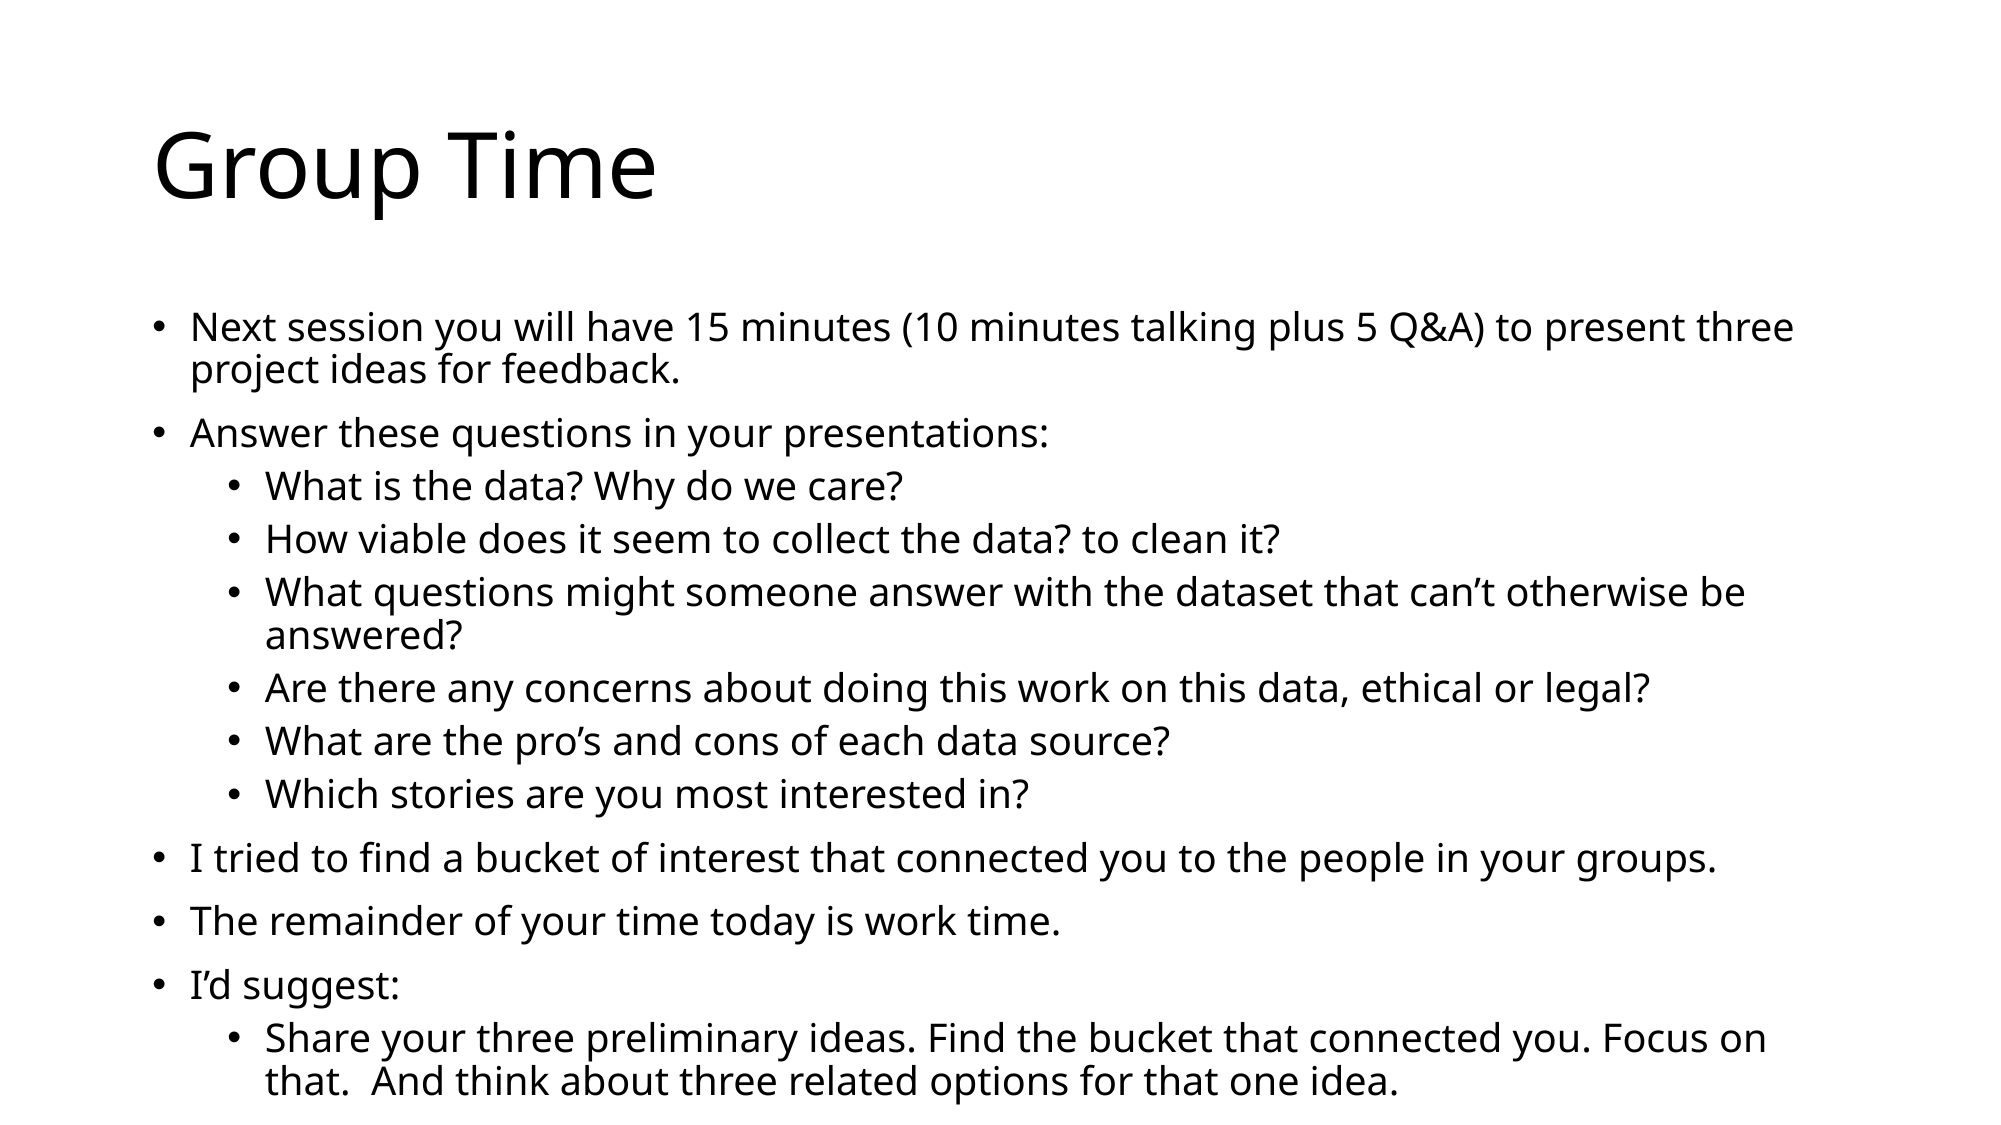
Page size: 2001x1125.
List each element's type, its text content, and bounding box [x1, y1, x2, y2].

list Next session you will have 15 minutes (10 minutes talking plus 5 Q&A) to present three project ideas for feedback. Answer these questions in your presentations: What is the data? Why do we care? How viable does it seem to collect the data? to clean it? What questions might someone answer with the dataset that can’t otherwise be answered? Are there any concerns about doing this work on this data, ethical or legal? What are the pro’s and cons of each data source? Which stories are you most interested in? I tried to find a bucket of interest that connected you to the people in your groups. The remainder of your time today is work time. I’d suggest: Share your three preliminary ideas. Find the bucket that connected you. Focus on that. And think about three related options for that one idea. [137, 299, 1863, 1014]
title Group Time [137, 59, 1863, 278]
